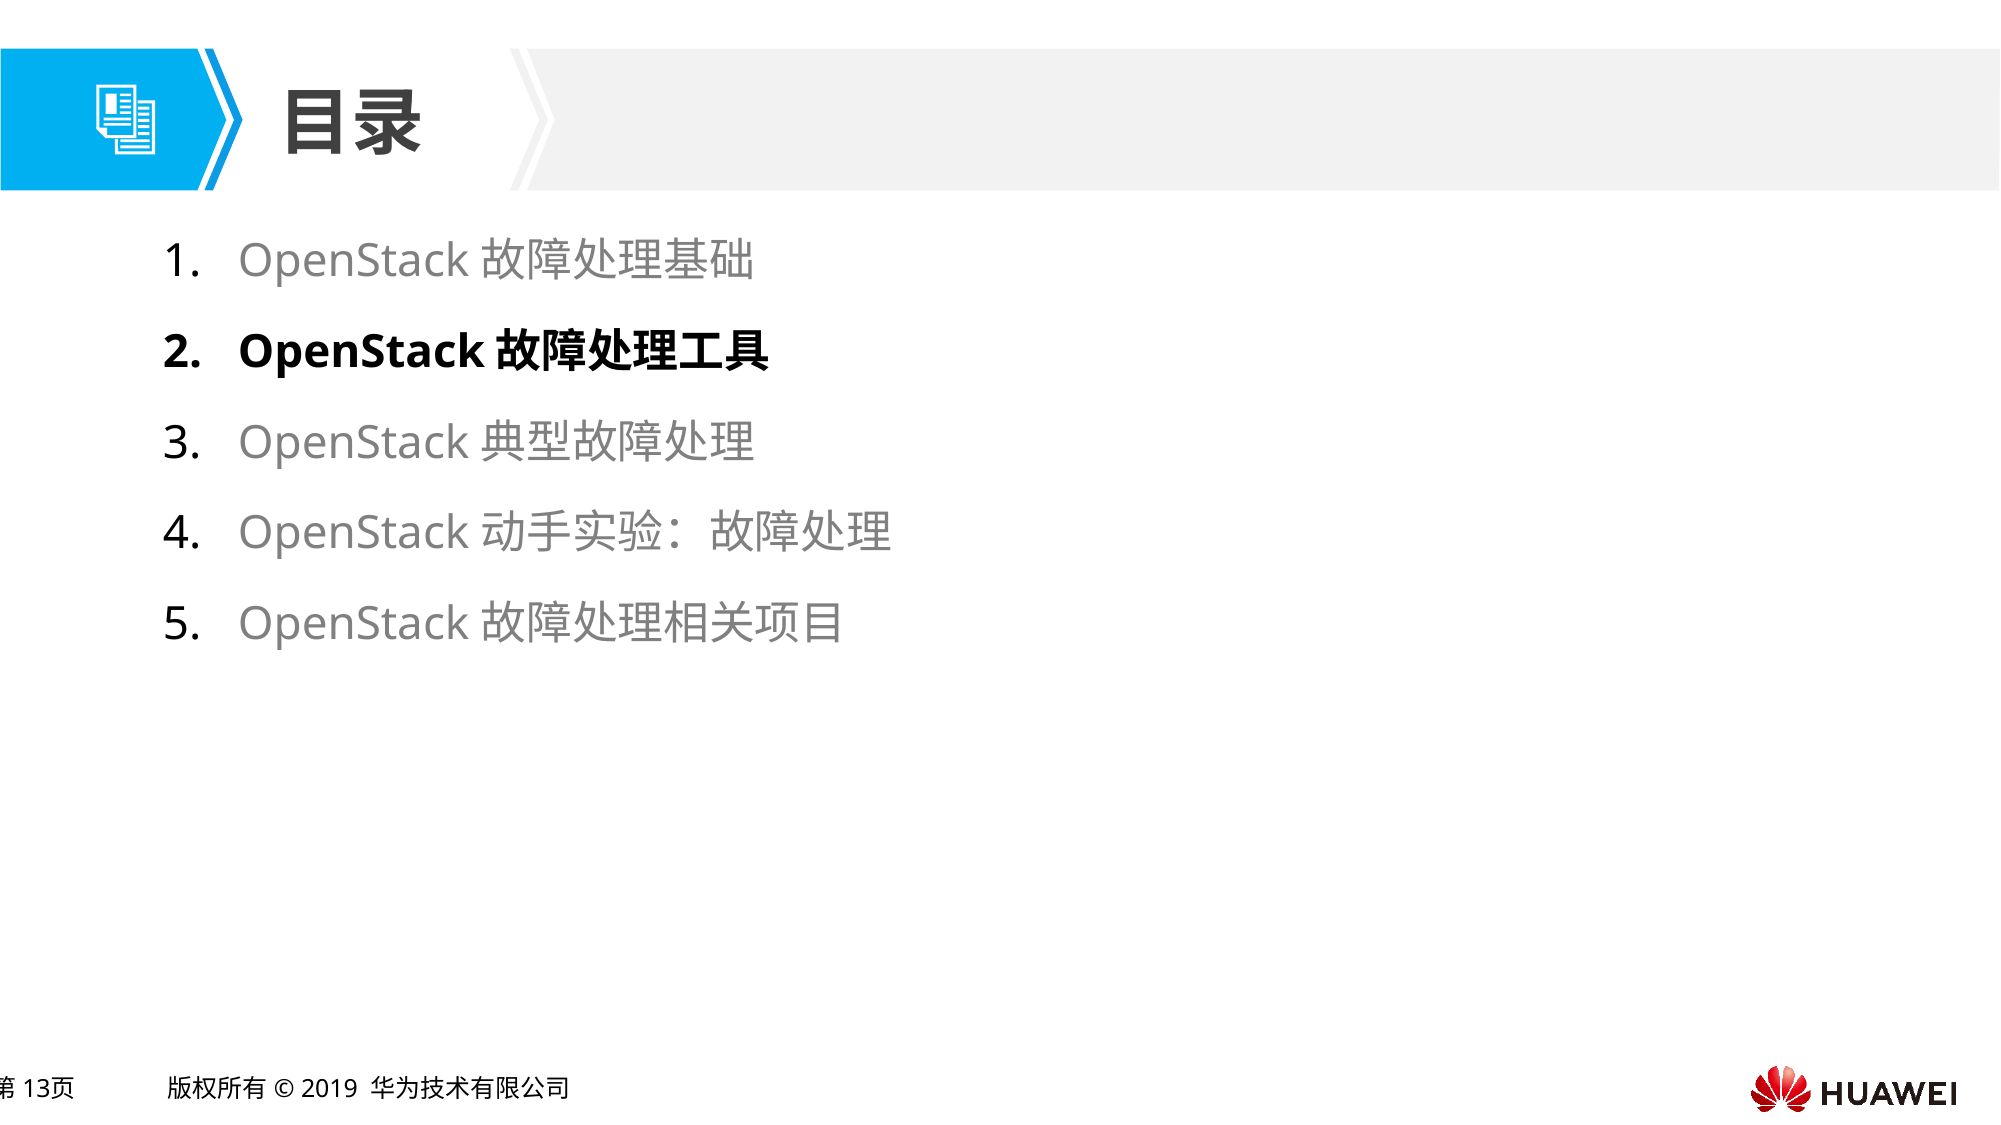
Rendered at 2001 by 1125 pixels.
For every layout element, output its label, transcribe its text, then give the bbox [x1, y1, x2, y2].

list OpenStack故障处理基础 OpenStack故障处理工具 OpenStack典型故障处理 OpenStack动手实验：故障处理 OpenStack故障处理相关项目 [149, 202, 1882, 971]
picture [1751, 1066, 1956, 1112]
